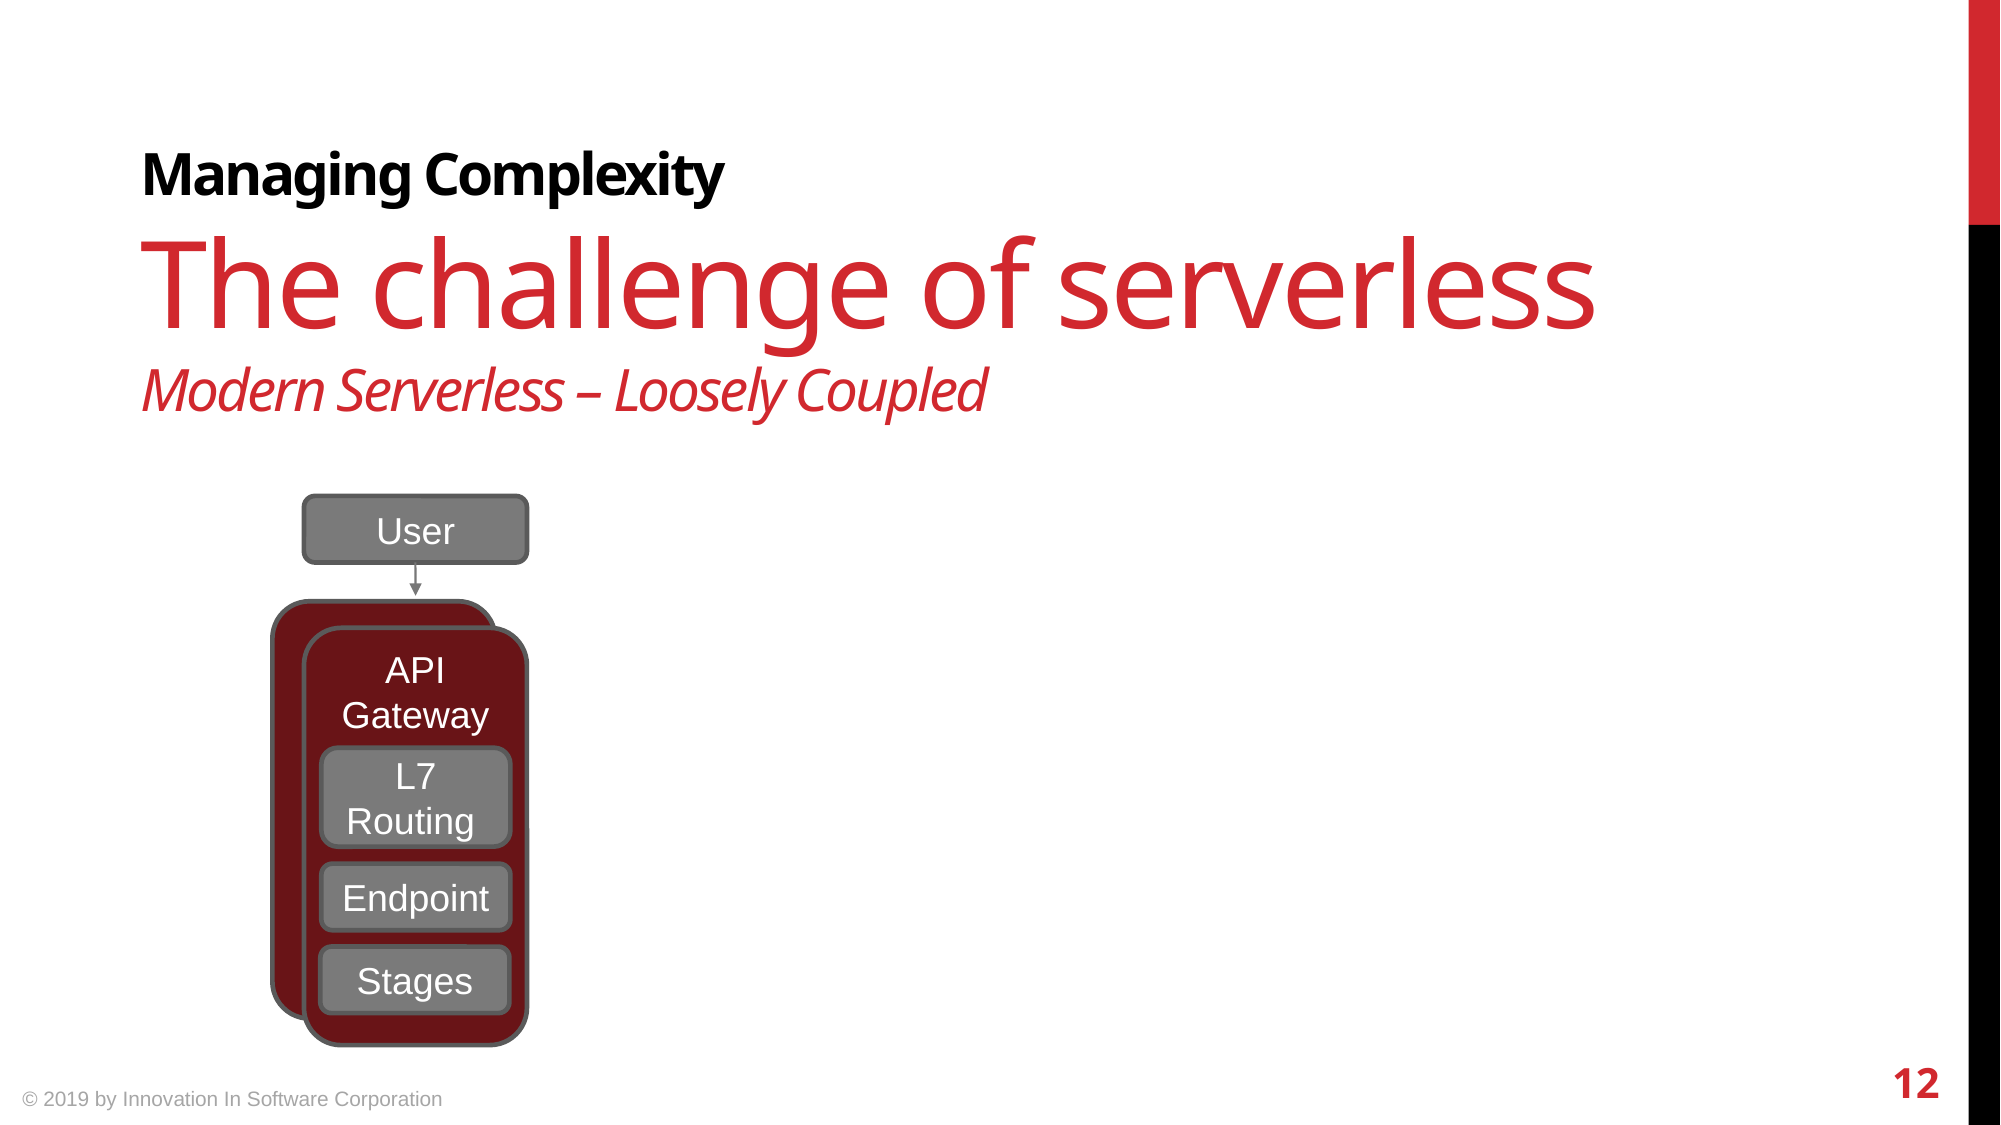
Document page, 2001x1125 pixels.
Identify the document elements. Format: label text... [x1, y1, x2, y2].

text_box User [301, 493, 530, 565]
slide_number 12 [1739, 1045, 1956, 1125]
text_box Endpoint [318, 861, 513, 933]
text_box API Gateway [270, 598, 496, 1021]
text_box API Gateway [301, 625, 530, 1048]
text_box Managing Complexity The challenge of serverless Modern Serverless – Loosely Coupled [125, 125, 1616, 431]
footer © 2019 by Innovation In Software Corporation [7, 1078, 758, 1125]
text_box L7 Routing [318, 745, 513, 850]
text_box Stages [317, 944, 512, 1016]
